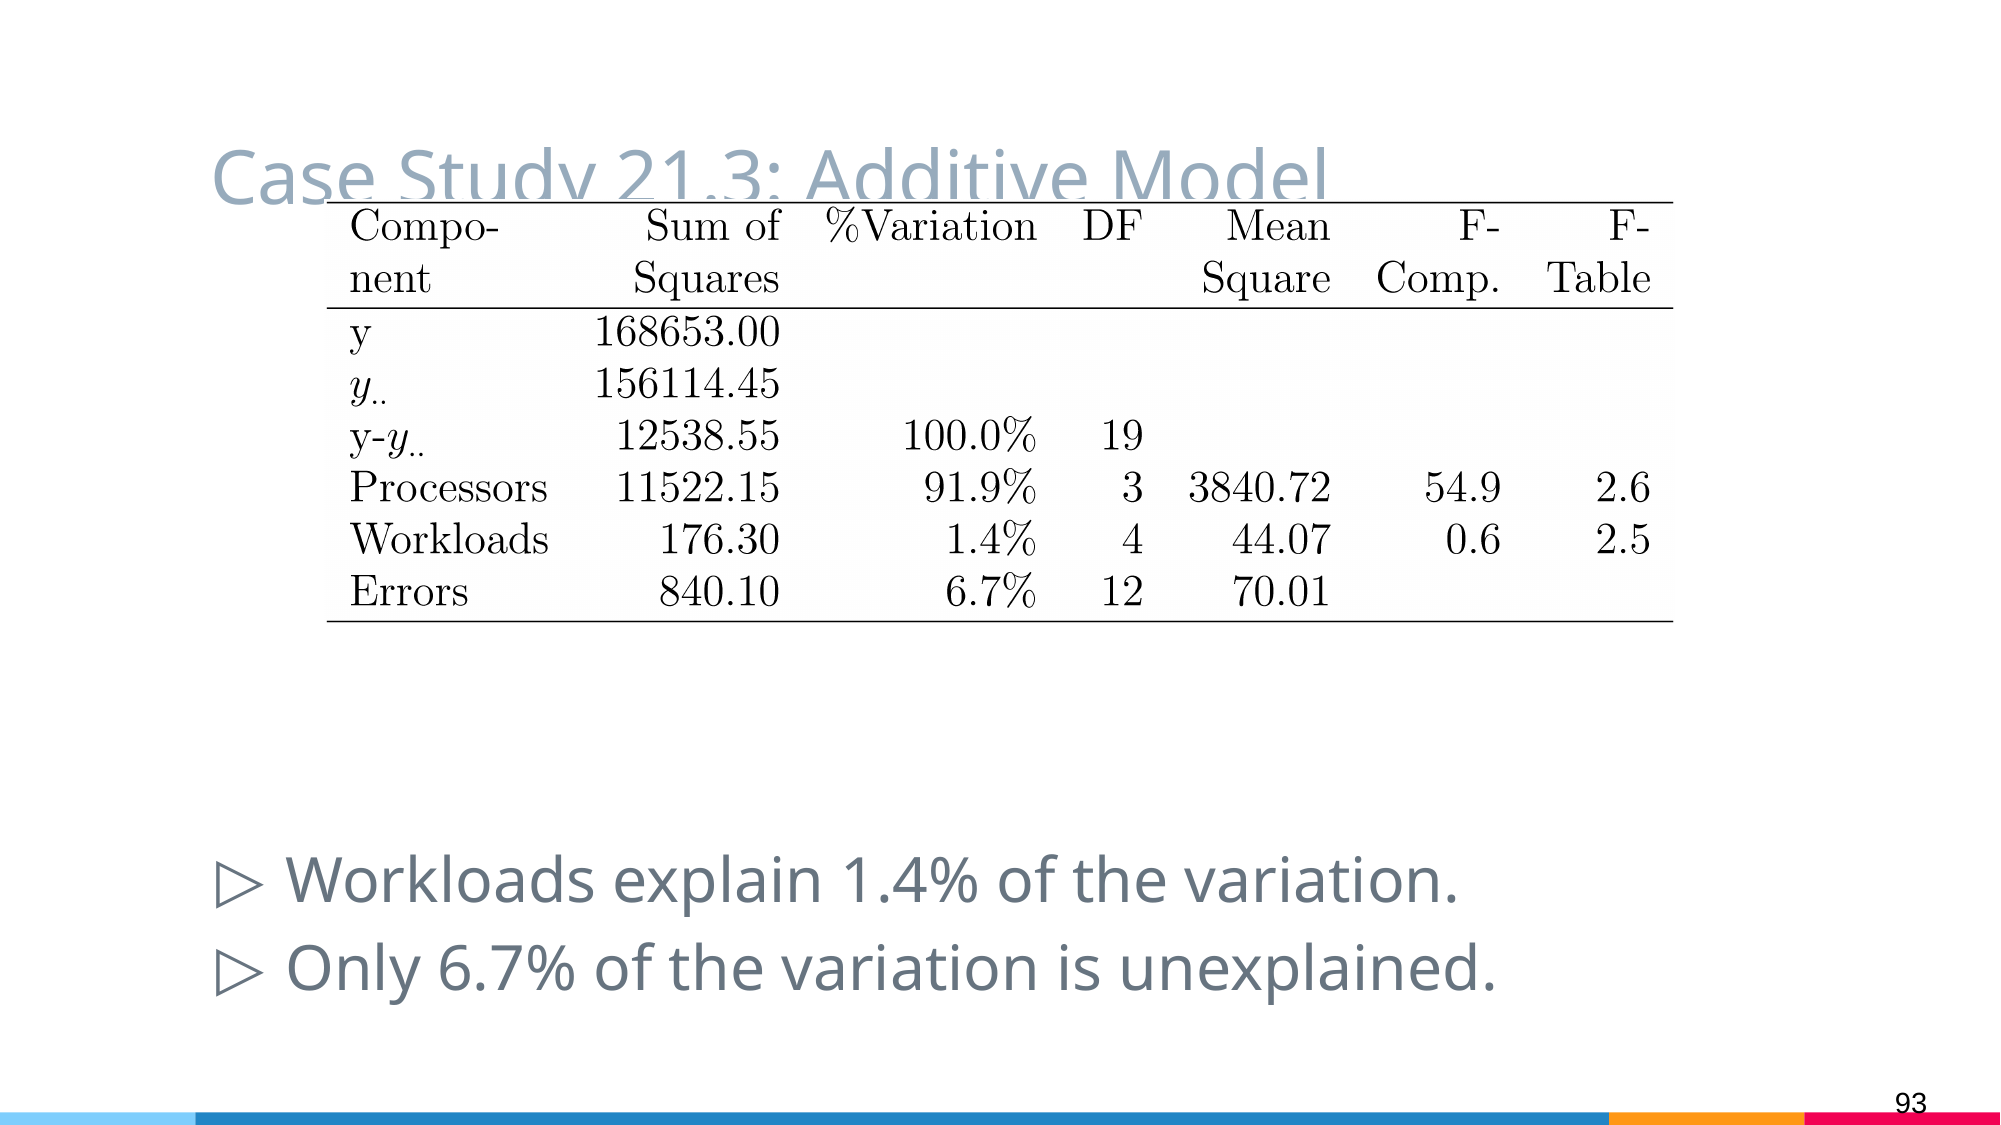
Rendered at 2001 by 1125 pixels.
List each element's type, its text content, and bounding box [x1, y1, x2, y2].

picture [324, 199, 1676, 625]
title Case Study 21.3: Additive Model [195, 47, 1802, 236]
list Workloads explain 1.4% of the variation. Only 6.7% of the variation is unexplained. [195, 300, 1780, 1078]
